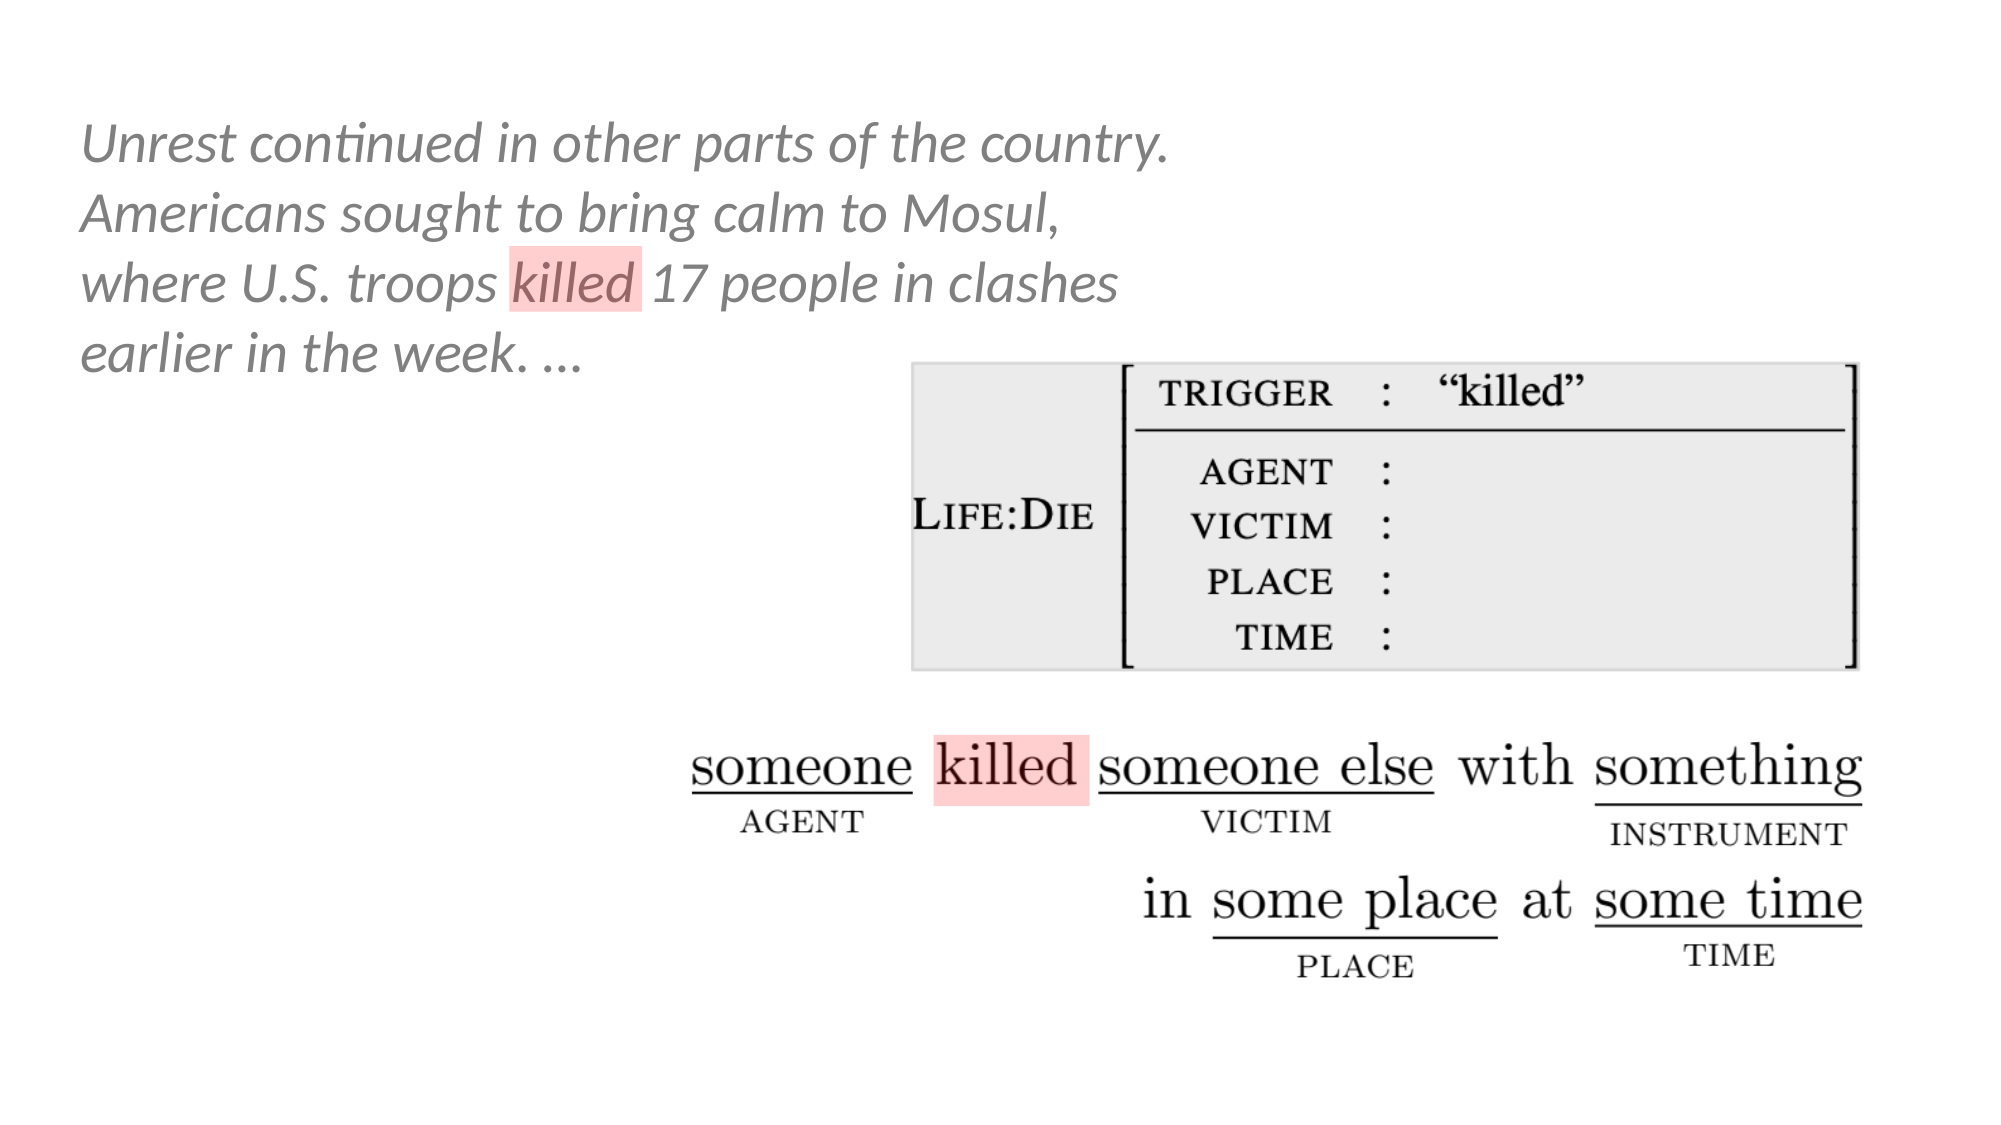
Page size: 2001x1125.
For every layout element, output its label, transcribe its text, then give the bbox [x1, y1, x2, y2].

text_box Unrest continued in other parts of the country. Americans sought to bring calm to Mosul, where U.S. troops killed 17 people in clashes earlier in the week. … [65, 97, 1231, 392]
text_box [508, 245, 643, 313]
picture [911, 361, 1863, 681]
text_box [933, 734, 1091, 741]
picture [691, 741, 1863, 979]
